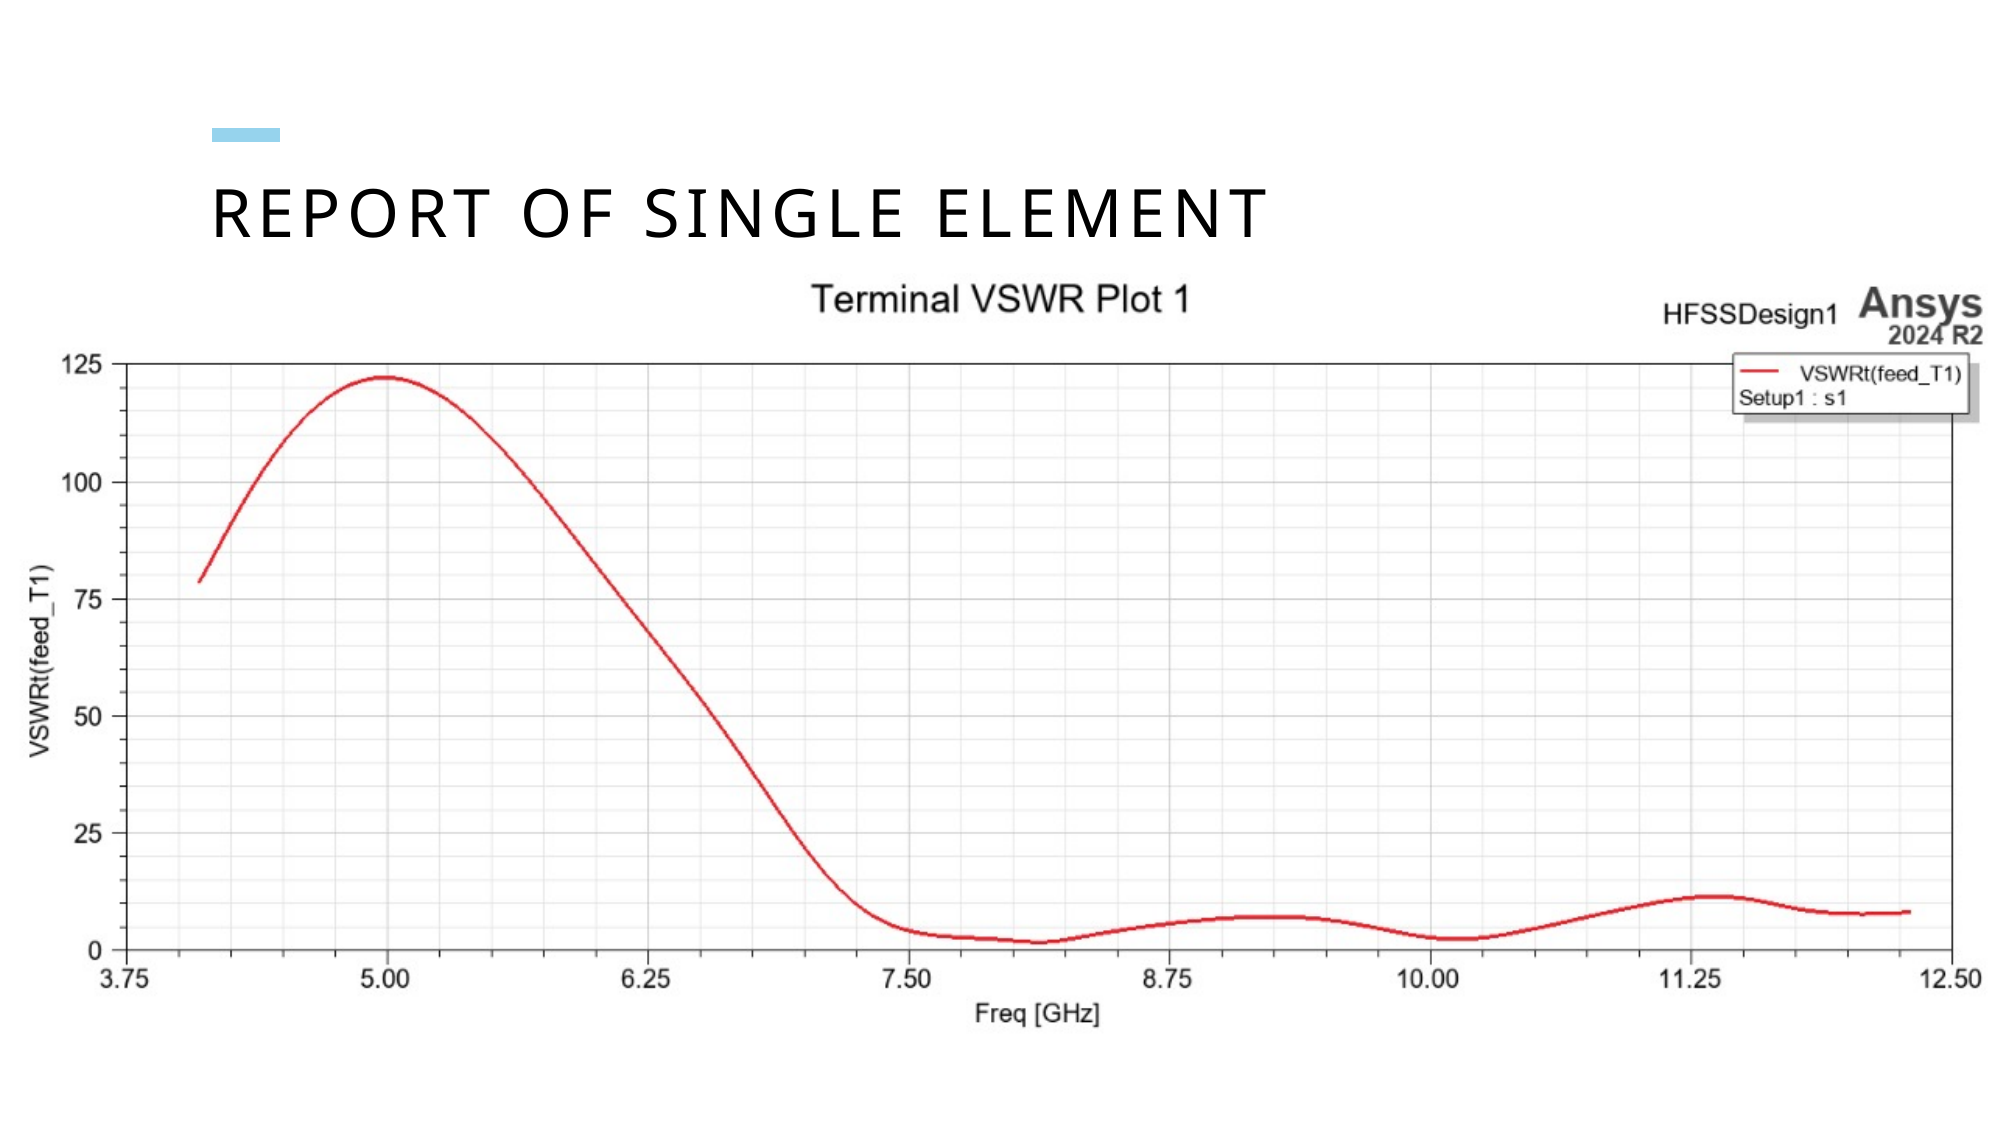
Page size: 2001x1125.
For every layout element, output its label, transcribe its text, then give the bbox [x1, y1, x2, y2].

title Report of single element [210, 179, 1821, 273]
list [8, 273, 2000, 1035]
